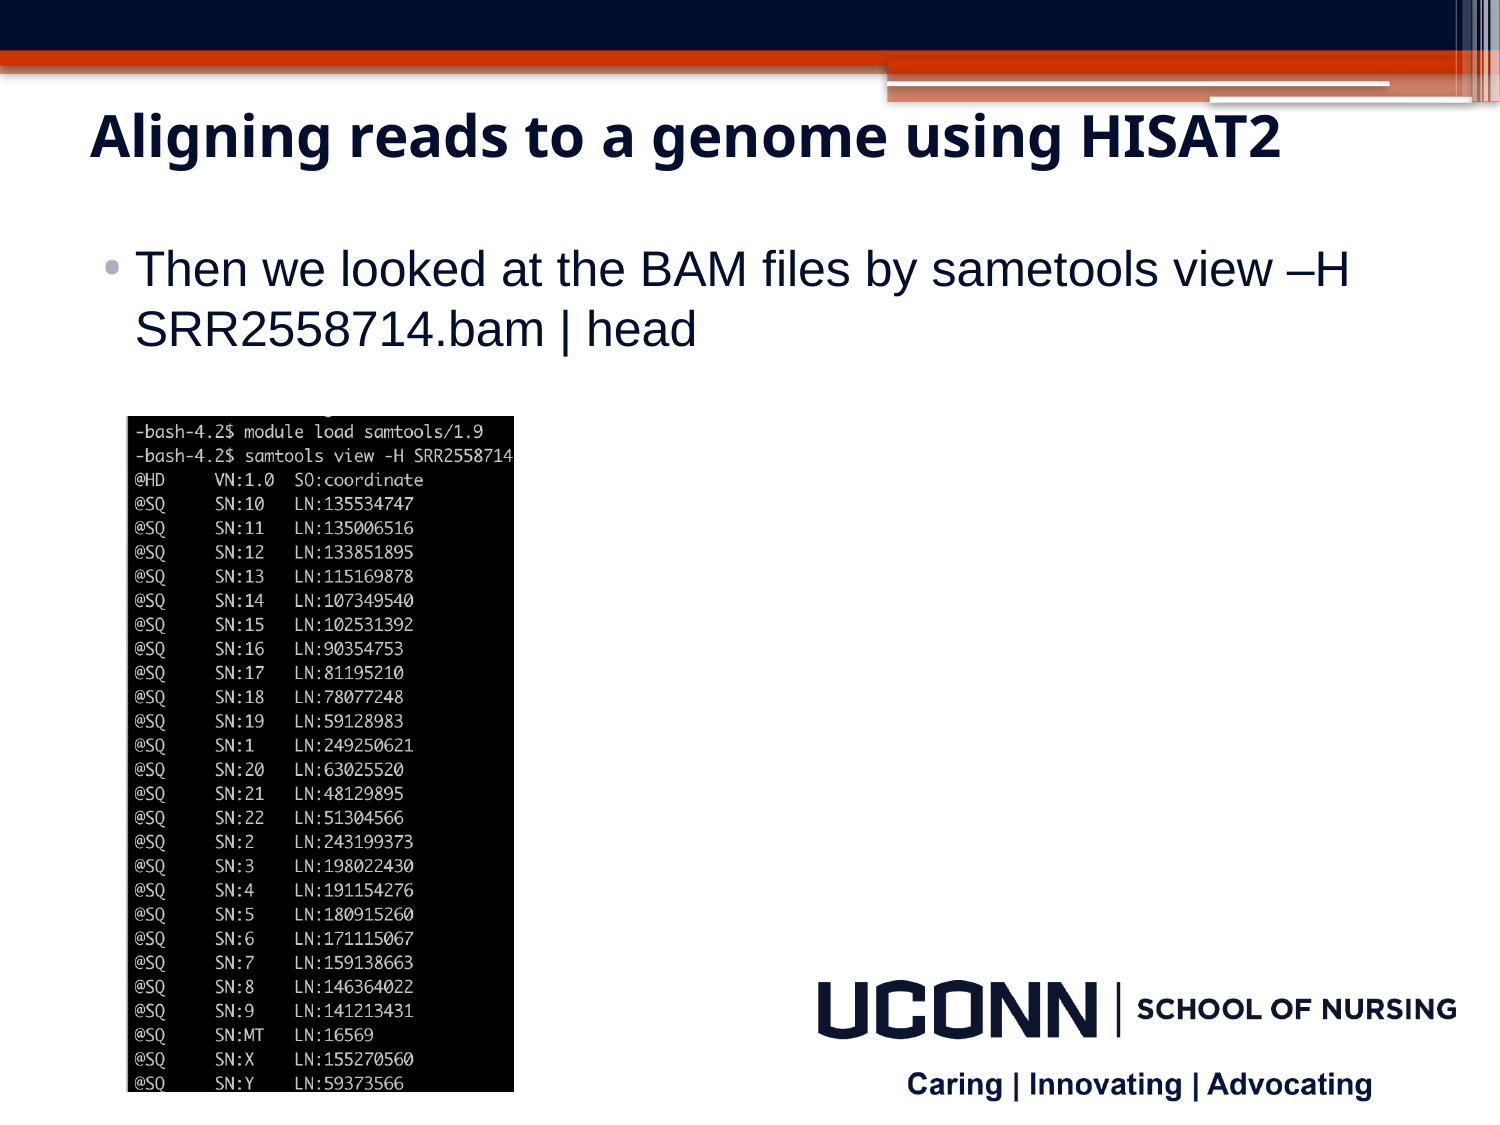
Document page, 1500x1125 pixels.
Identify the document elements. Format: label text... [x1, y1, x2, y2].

title Aligning reads to a genome using HISAT2 [75, 94, 1425, 228]
picture [126, 416, 514, 1093]
picture [818, 980, 1456, 1106]
list Then we looked at the BAM files by sametools view –H SRR2558714.bam | head [75, 228, 1425, 921]
